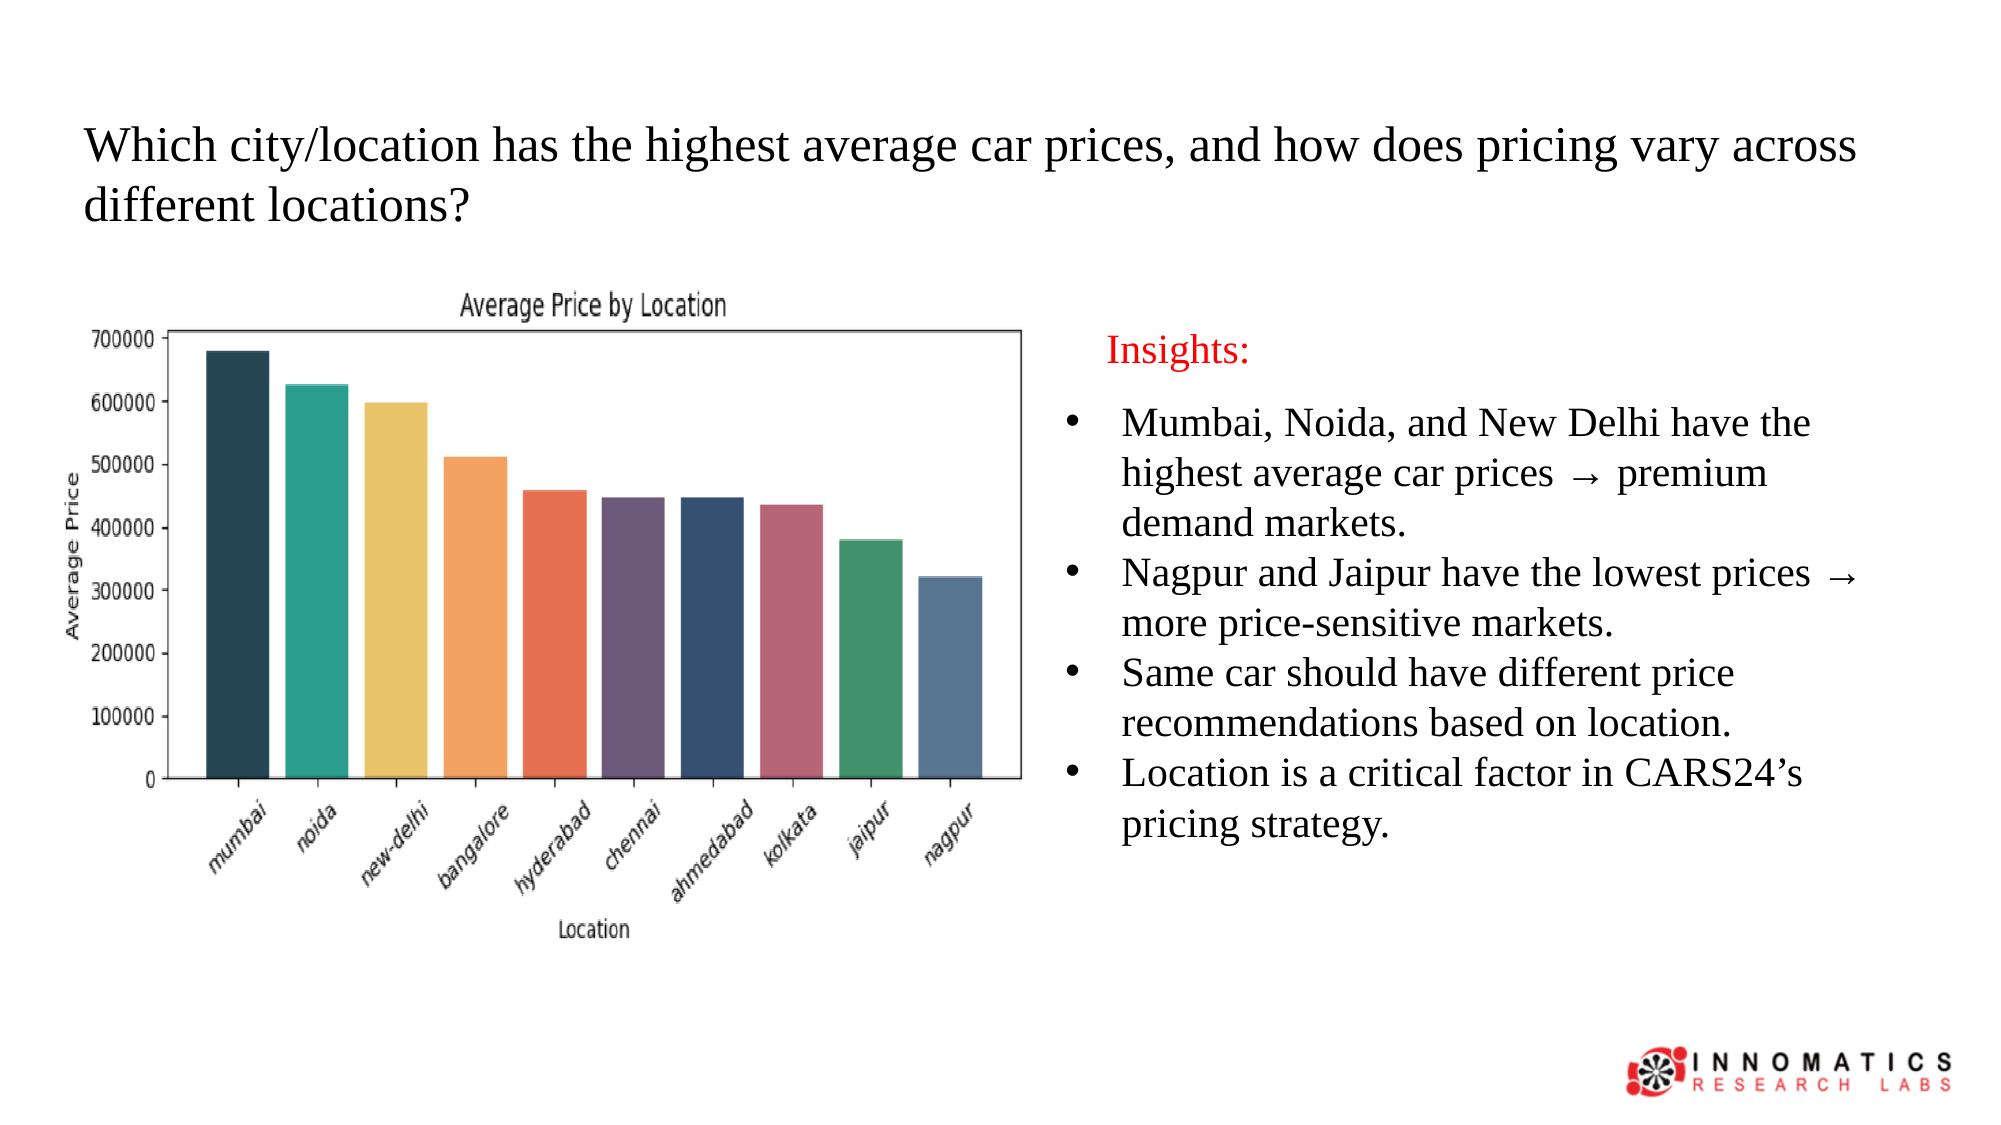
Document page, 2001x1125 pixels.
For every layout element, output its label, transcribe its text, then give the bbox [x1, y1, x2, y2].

text_box Insights: [1091, 313, 1327, 379]
text_box Which city/location has the highest average car prices, and how does pricing vary across different locations? [68, 103, 1945, 239]
picture [45, 267, 1066, 957]
picture [1621, 1034, 1963, 1105]
text_box Mumbai, Noida, and New Delhi have the highest average car prices → premium demand markets. Nagpur and Jaipur have the lowest prices → more price-sensitive markets. Same car should have different price recommendations based on location. Location is a critical factor in CARS24’s pricing strategy. [1066, 387, 1904, 853]
